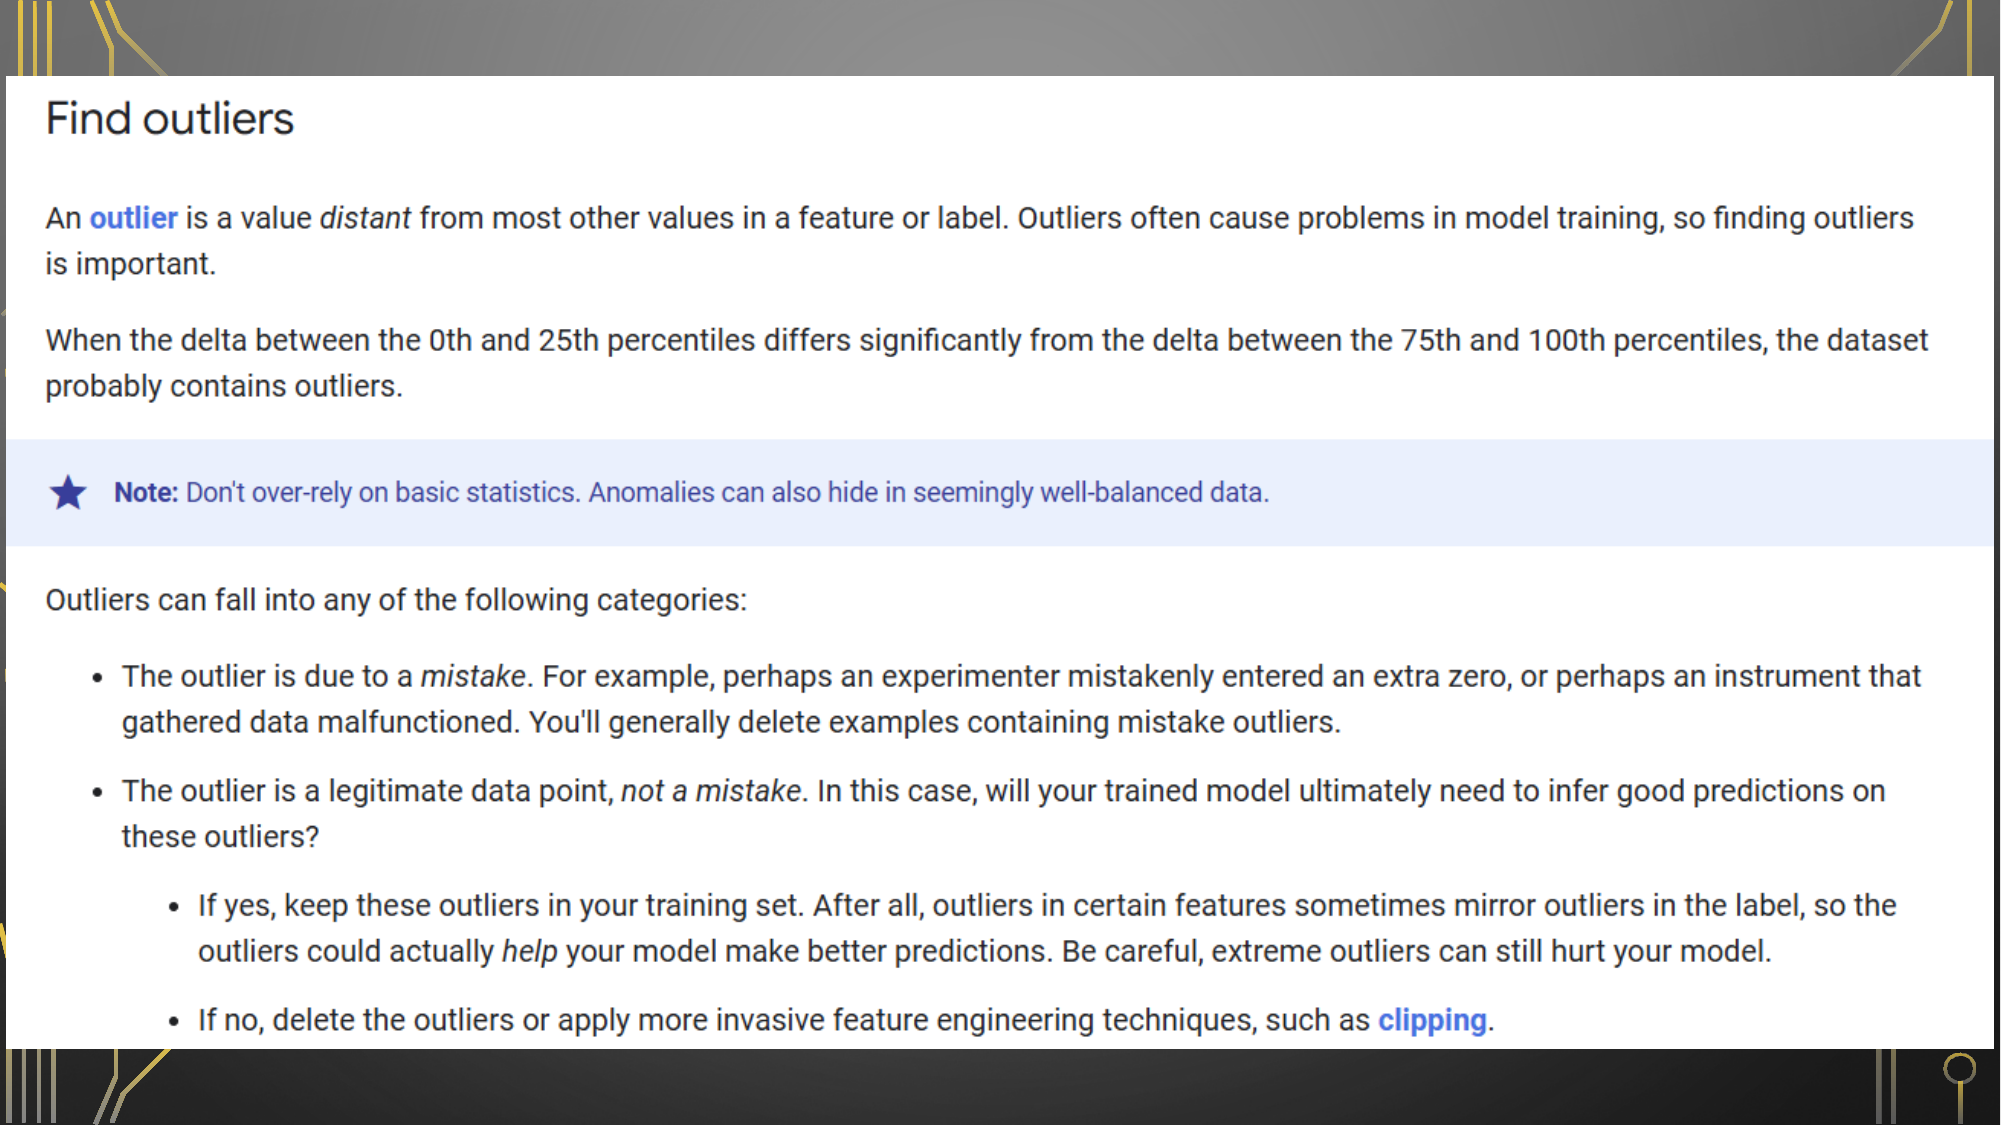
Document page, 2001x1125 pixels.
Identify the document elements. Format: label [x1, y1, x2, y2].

picture [6, 76, 1994, 1049]
